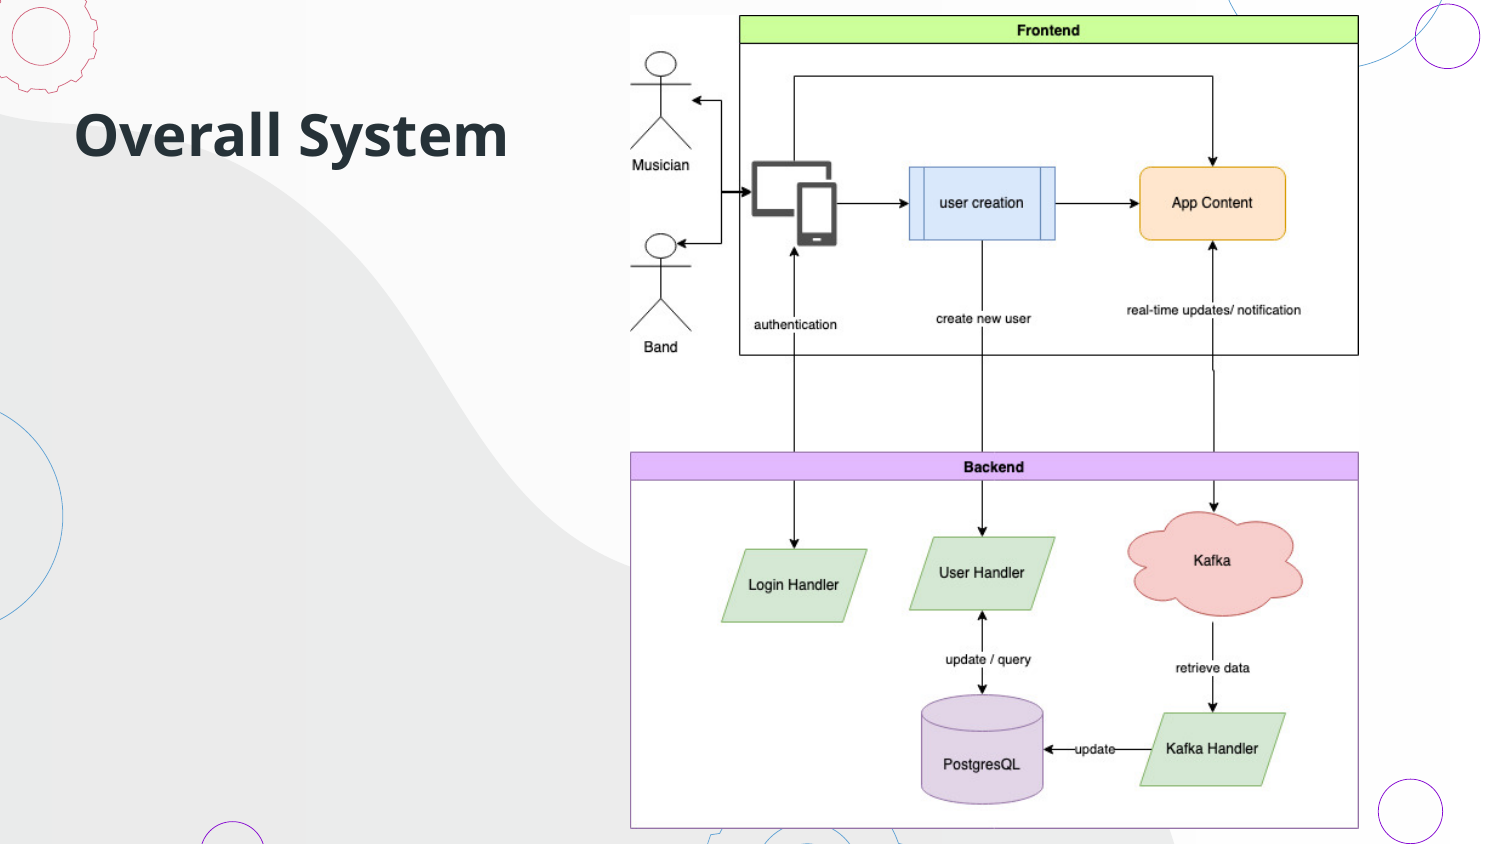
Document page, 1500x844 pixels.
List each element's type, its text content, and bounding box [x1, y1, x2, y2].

picture [629, 15, 1359, 829]
title Overall System [0, 102, 624, 163]
